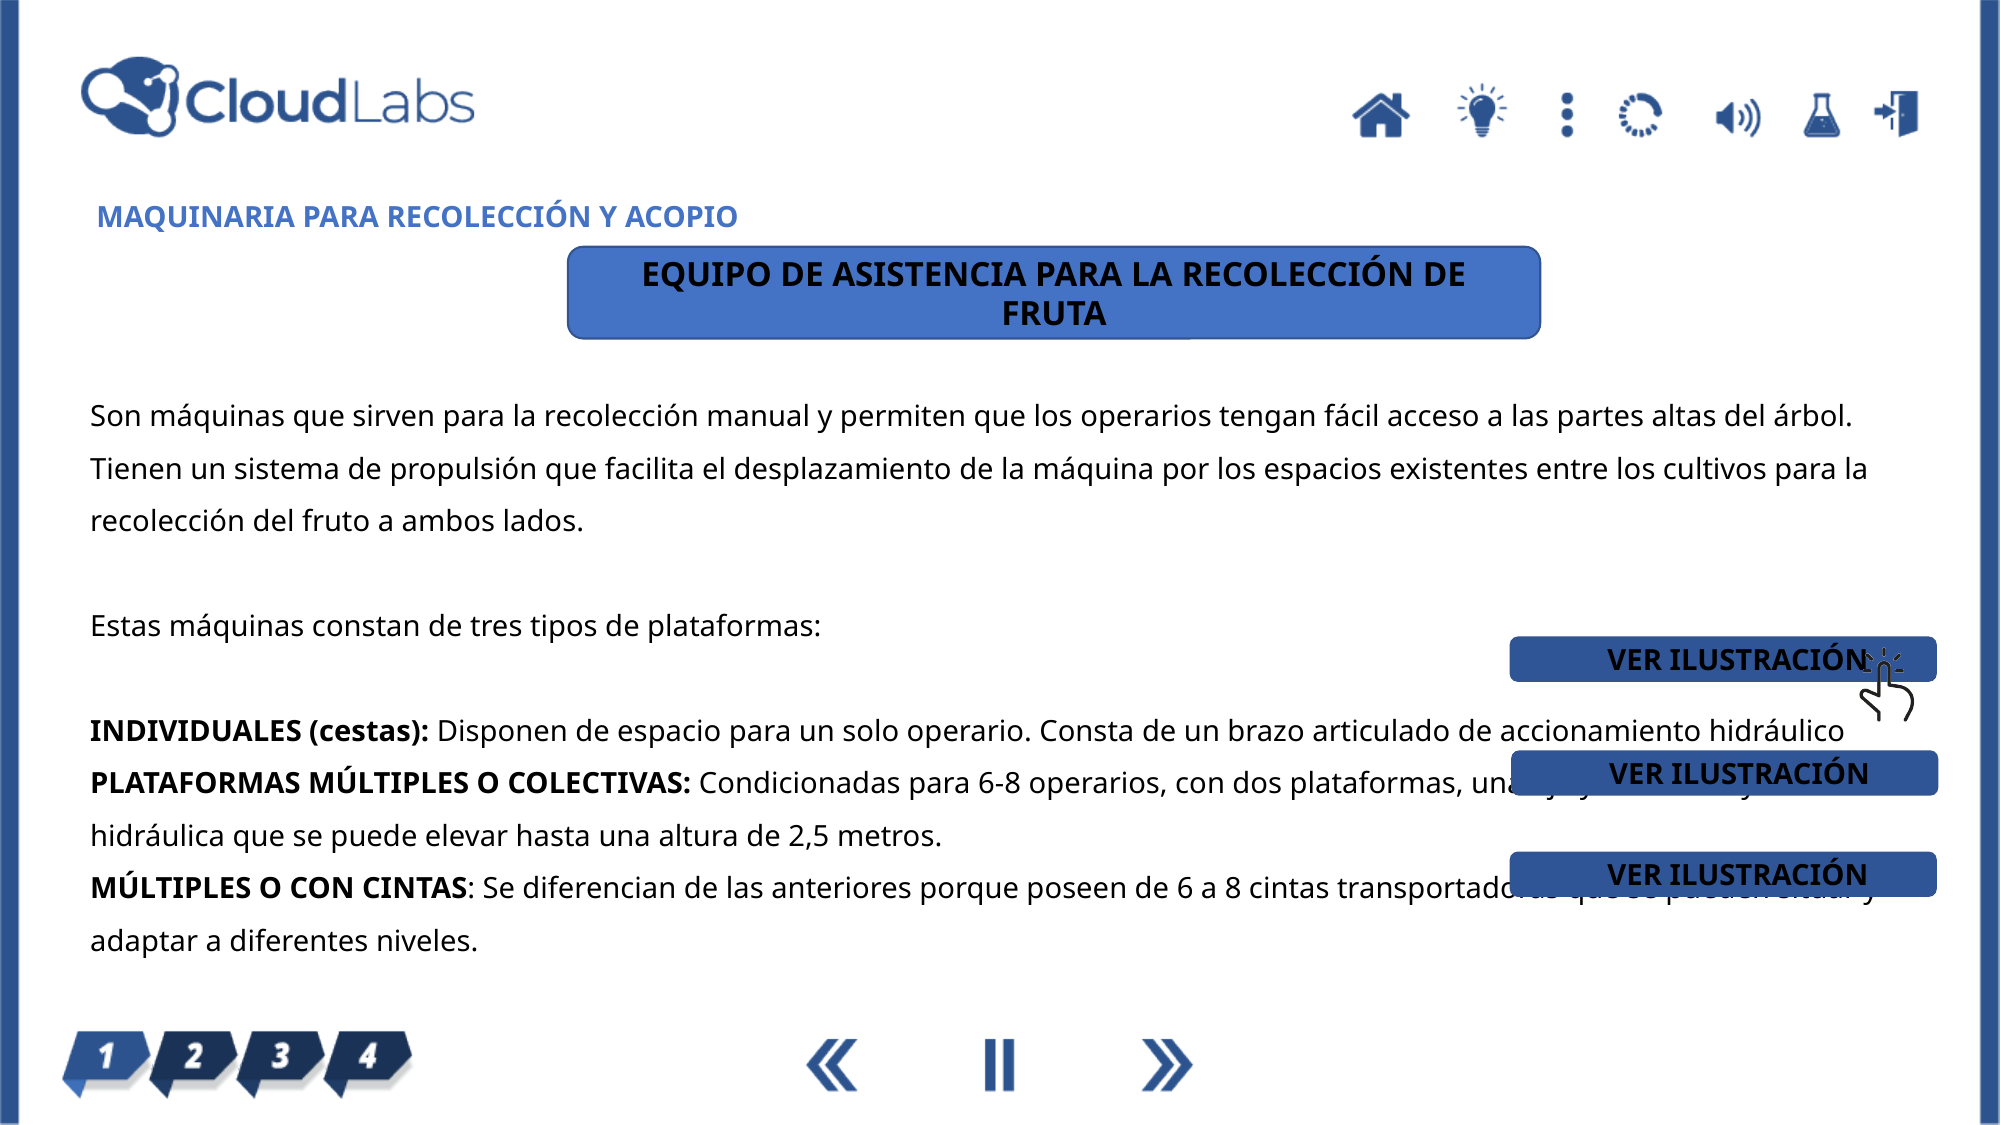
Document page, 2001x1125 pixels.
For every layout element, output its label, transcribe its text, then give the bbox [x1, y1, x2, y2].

text_box MAQUINARIA PARA RECOLECCIÓN Y ACOPIO [81, 155, 755, 241]
text_box [1509, 851, 1540, 897]
text_box Son máquinas que sirven para la recolección manual y permiten que los operarios tengan fácil acceso a las partes altas del árbol. Tienen un sistema de propulsión que facilita el desplazamiento de la máquina por los espacios existentes entre los cultivos para la recolección del fruto a ambos lados. Estas máquinas constan de tres tipos de plataformas: INDIVIDUALES (cestas): Disponen de espacio para un solo operario. Consta de un brazo articulado de accionamiento hidráulico PLATAFORMAS MÚLTIPLES O COLECTIVAS: Condicionadas para 6-8 operarios, con dos plataformas, una fija y delantera y una trasera hidráulica que se puede elevar hasta una altura de 2,5 metros. MÚLTIPLES O CON CINTAS: Se diferencian de las anteriores porque poseen de 6 a 8 cintas transportadoras que se pueden situar y adaptar a diferentes niveles. [75, 372, 1938, 965]
text_box VER ILUSTRACIÓN [1540, 848, 1936, 899]
text_box VER ILUSTRACIÓN [1540, 633, 1936, 684]
text_box [1511, 750, 1541, 796]
text_box VER ILUSTRACIÓN [1541, 747, 1938, 798]
text_box EQUIPO DE ASISTENCIA PARA LA RECOLECCIÓN DE FRUTA [566, 245, 1542, 340]
picture [0, 0, 2000, 1125]
text_box [1509, 636, 1540, 682]
